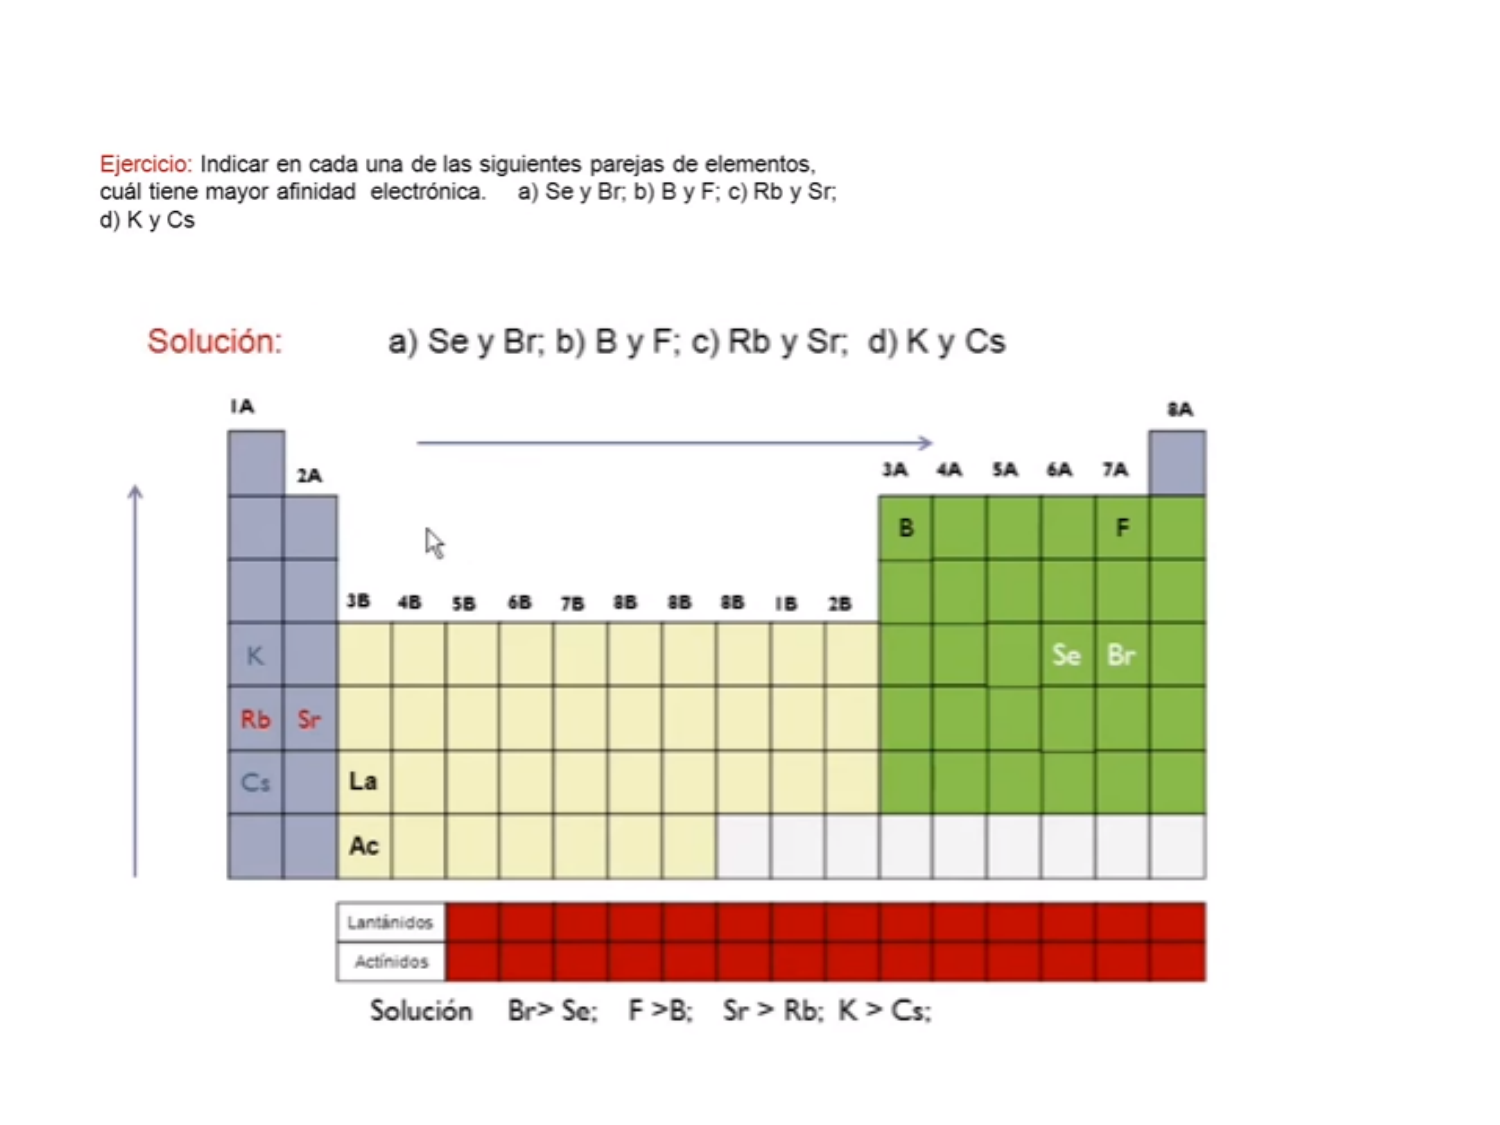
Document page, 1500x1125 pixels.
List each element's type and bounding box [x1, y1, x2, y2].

picture [111, 302, 1235, 1039]
picture [88, 136, 858, 241]
